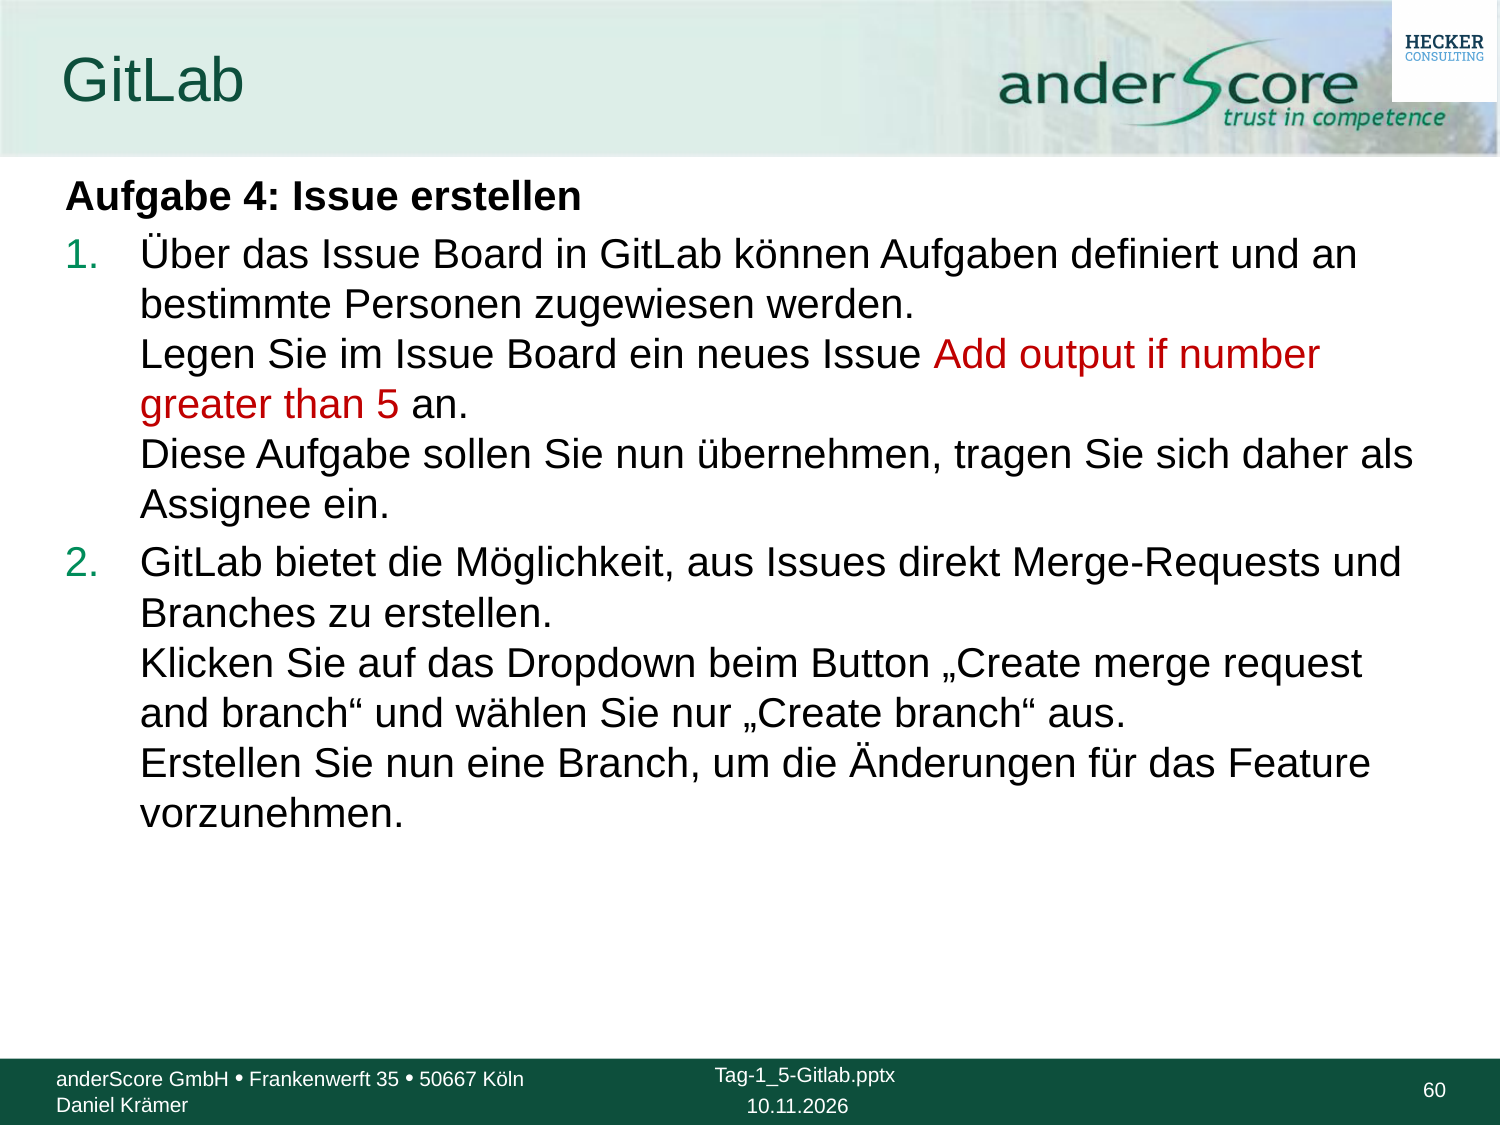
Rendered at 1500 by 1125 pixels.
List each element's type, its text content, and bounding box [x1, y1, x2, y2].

picture [0, 0, 1500, 157]
title GitLab [46, 23, 975, 140]
list Aufgabe 4: Issue erstellen Über das Issue Board in GitLab können Aufgaben definiert und an bestimmte Personen zugewiesen werden. Legen Sie im Issue Board ein neues Issue Add output if number greater than 5 an. Diese Aufgabe sollen Sie nun übernehmen, tragen Sie sich daher als Assignee ein. GitLab bietet die Möglichkeit, aus Issues direkt Merge-Requests und Branches zu erstellen. Klicken Sie auf das Dropdown beim Button „Create merge request and branch“ und wählen Sie nur „Create branch“ aus. Erstellen Sie nun eine Branch, um die Änderungen für das Feature vorzunehmen. [49, 160, 1447, 1047]
